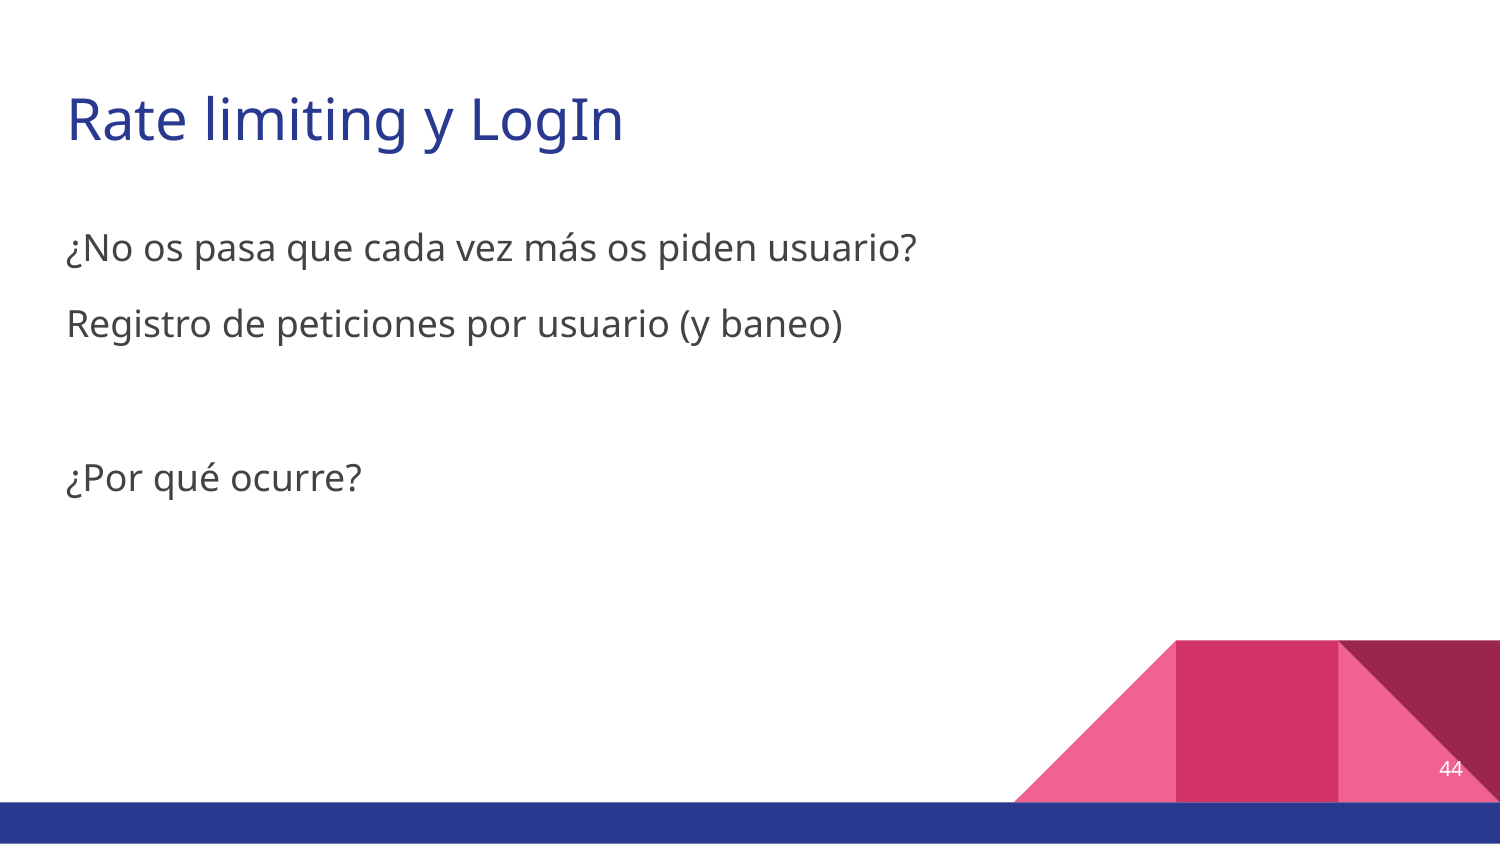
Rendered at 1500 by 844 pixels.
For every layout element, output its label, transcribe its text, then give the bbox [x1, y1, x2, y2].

title Rate limiting y LogIn [51, 67, 1449, 167]
list ¿No os pasa que cada vez más os piden usuario? Registro de peticiones por usuario (y baneo) ¿Por qué ocurre? [51, 201, 1449, 750]
slide_number 44 [1387, 738, 1478, 803]
